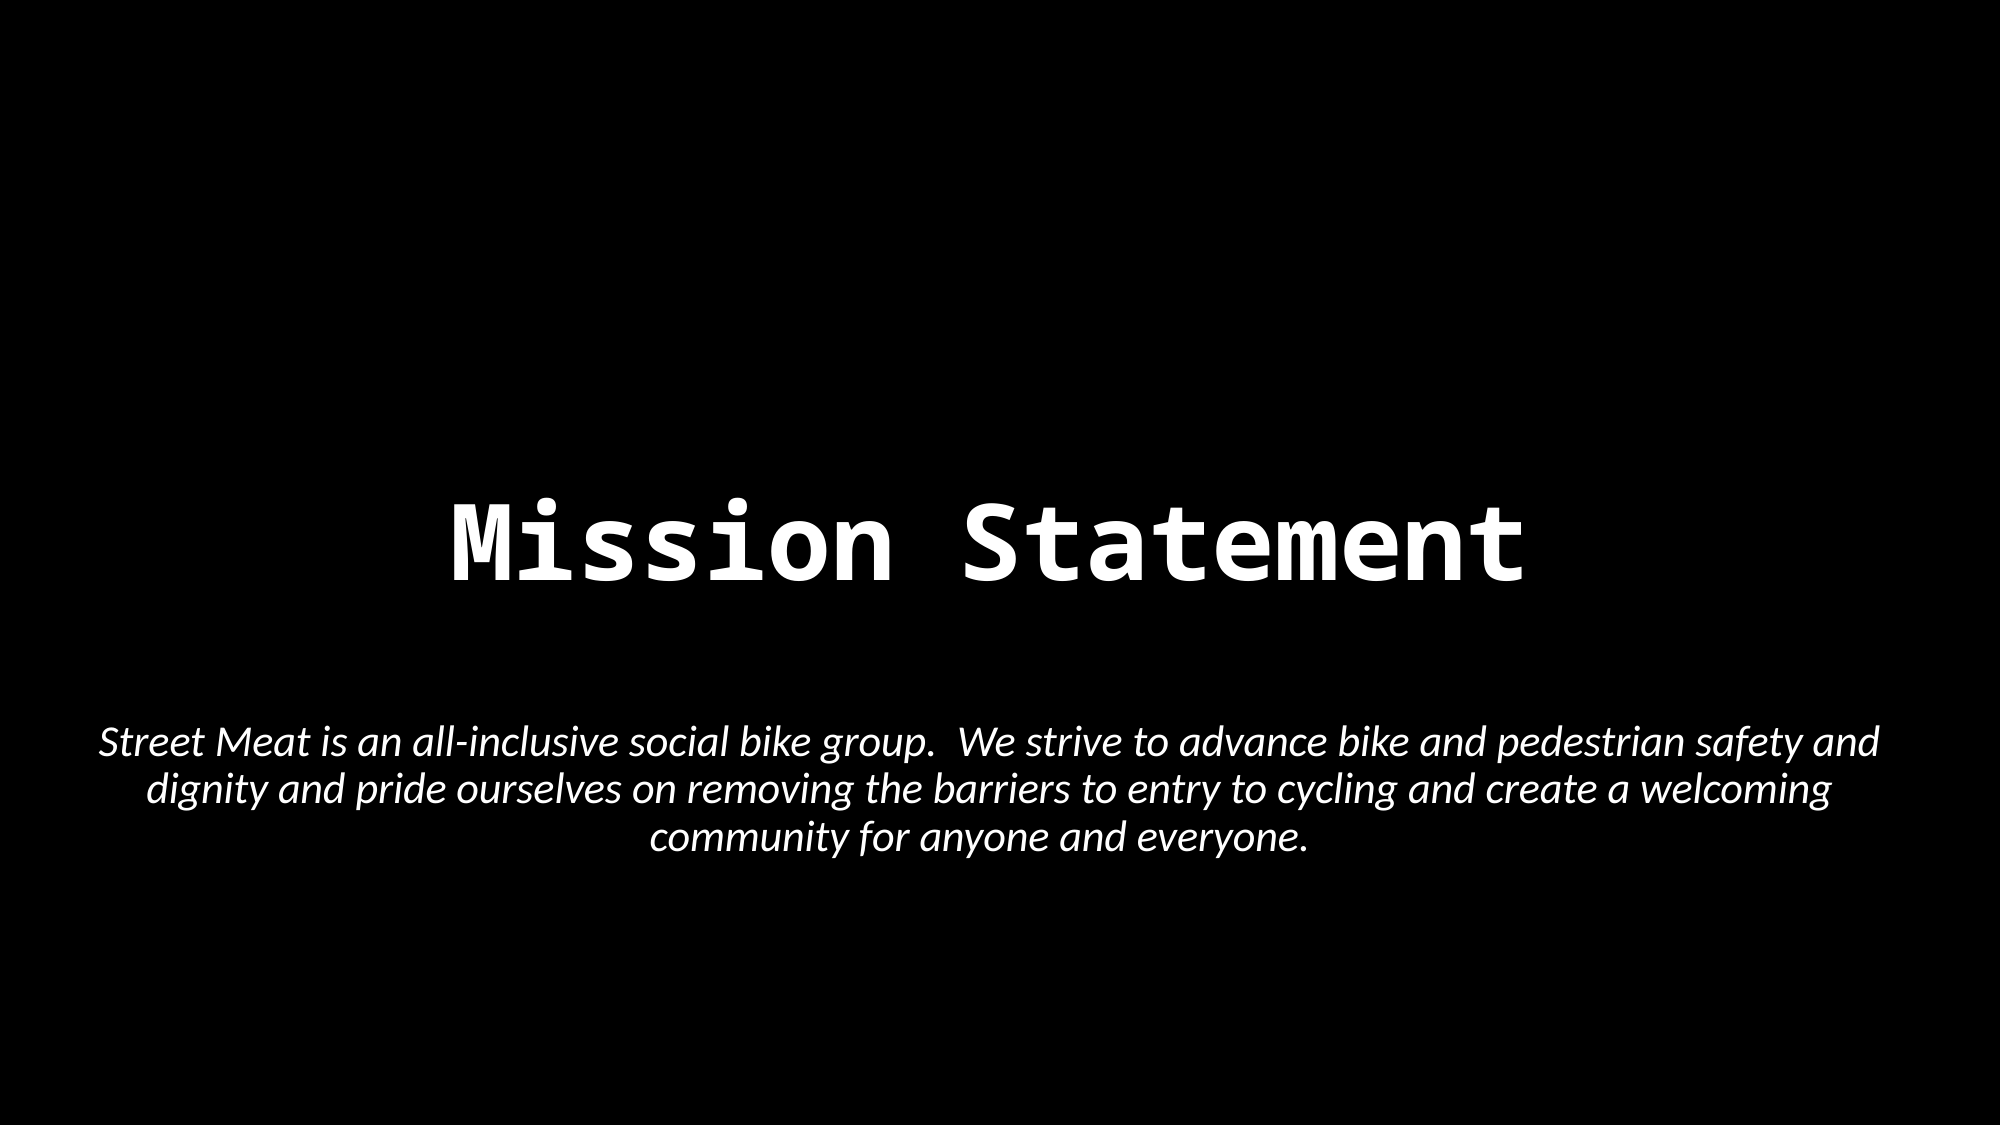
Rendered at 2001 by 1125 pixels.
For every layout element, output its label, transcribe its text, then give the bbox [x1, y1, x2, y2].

title Mission Statement Street Meat is an all-inclusive social bike group. We strive to advance bike and pedestrian safety and dignity and pride ourselves on removing the barriers to entry to cycling and create a welcoming community for anyone and everyone. [34, 476, 1946, 996]
